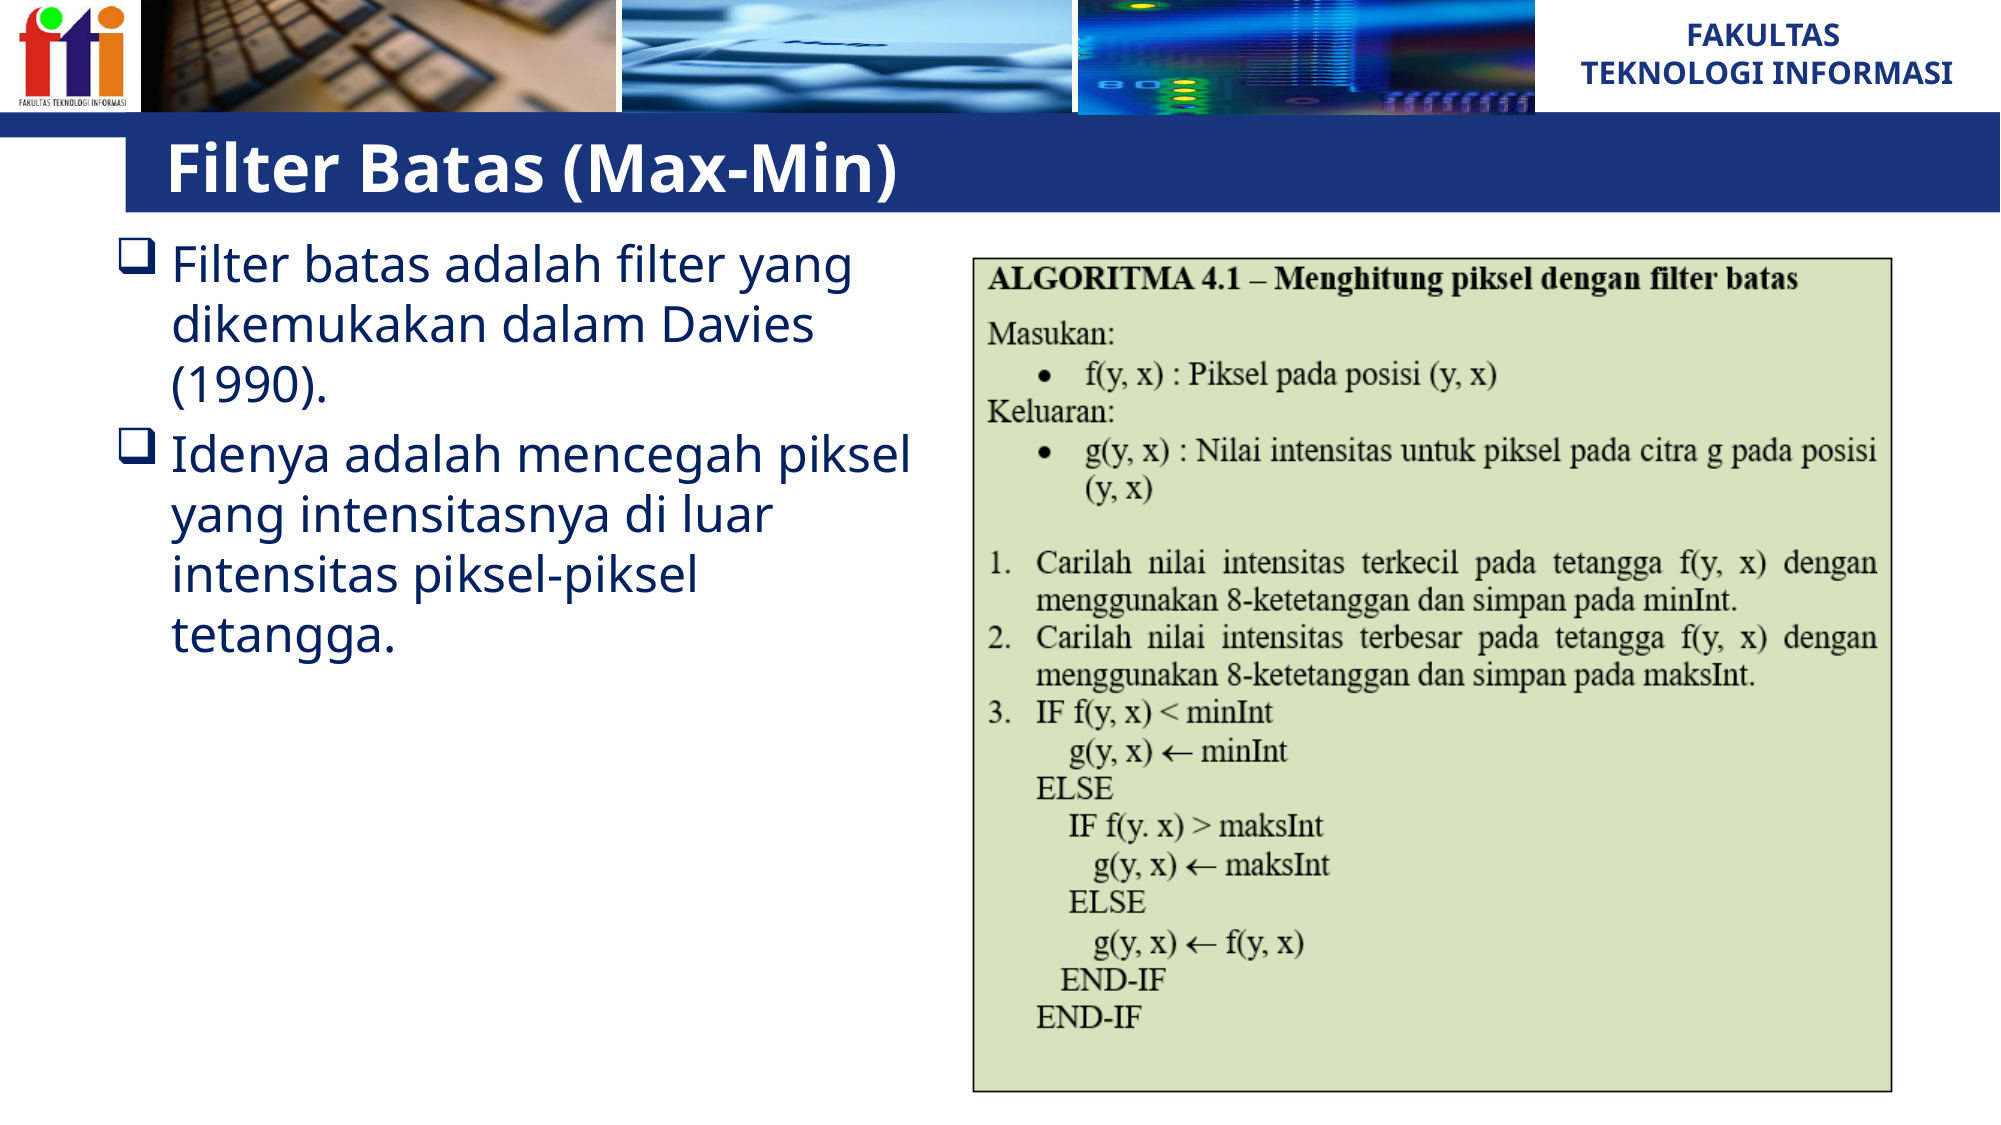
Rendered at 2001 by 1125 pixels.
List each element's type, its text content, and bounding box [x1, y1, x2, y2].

picture [19, 6, 126, 106]
picture [141, 0, 616, 112]
list Filter batas adalah filter yang dikemukakan dalam Davies (1990). Idenya adalah mencegah piksel yang intensitasnya di luar intensitas piksel-piksel tetangga. [99, 224, 930, 1038]
picture [964, 243, 1901, 1106]
picture [622, 0, 1072, 113]
title Filter Batas (Max-Min) [149, 119, 1934, 213]
picture [1078, 0, 1535, 115]
